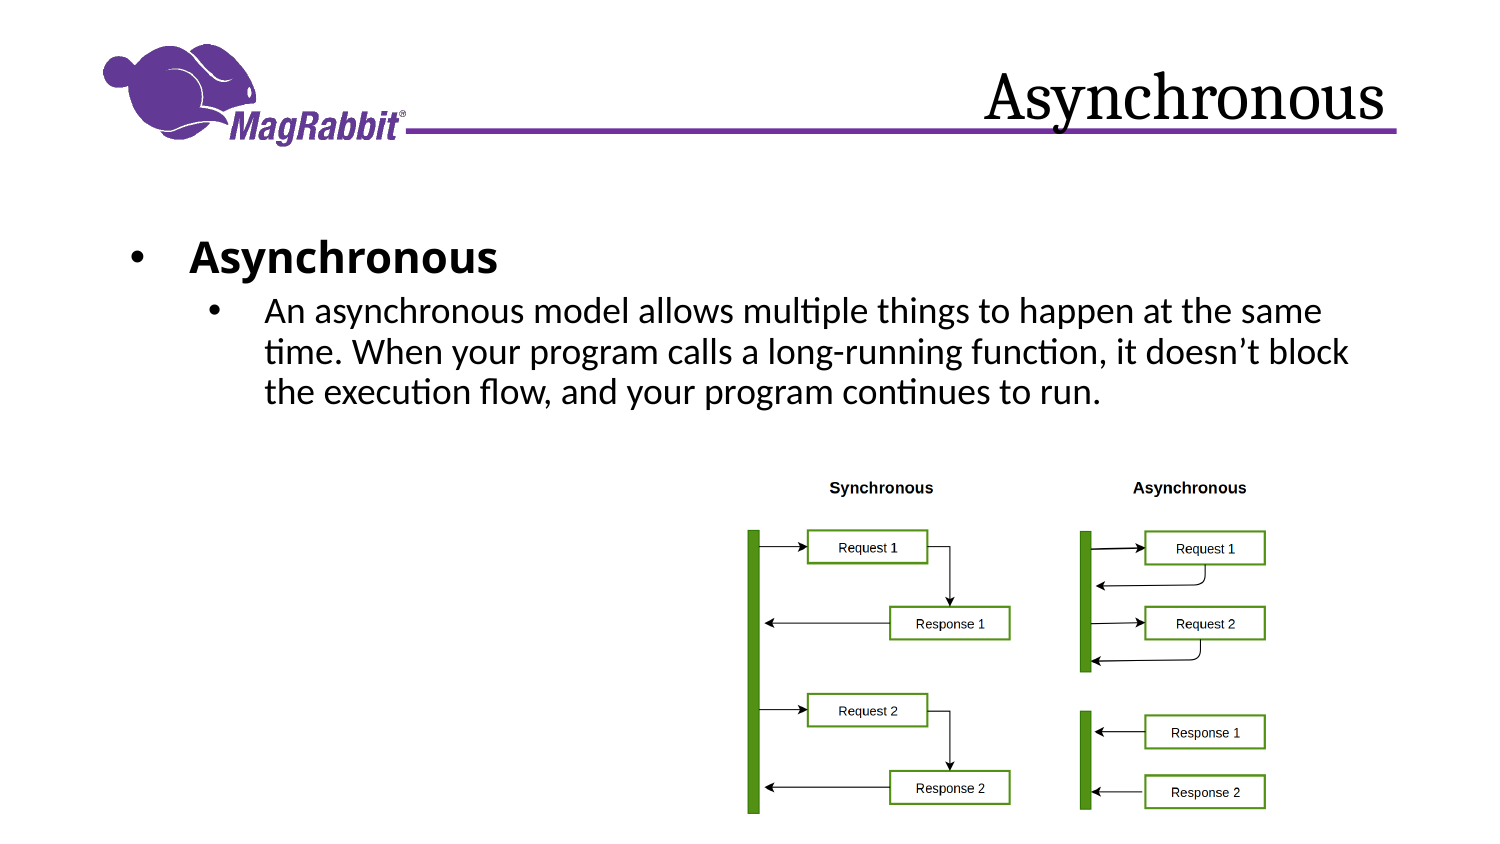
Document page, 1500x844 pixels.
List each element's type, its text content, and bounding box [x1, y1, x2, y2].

picture [103, 44, 350, 150]
picture [724, 464, 1294, 831]
list Asynchronous An asynchronous model allows multiple things to happen at the same time. When your program calls a long-running function, it doesn’t block the execution flow, and your program continues to run. [103, 224, 1397, 760]
title Asynchronous [350, 44, 1397, 150]
